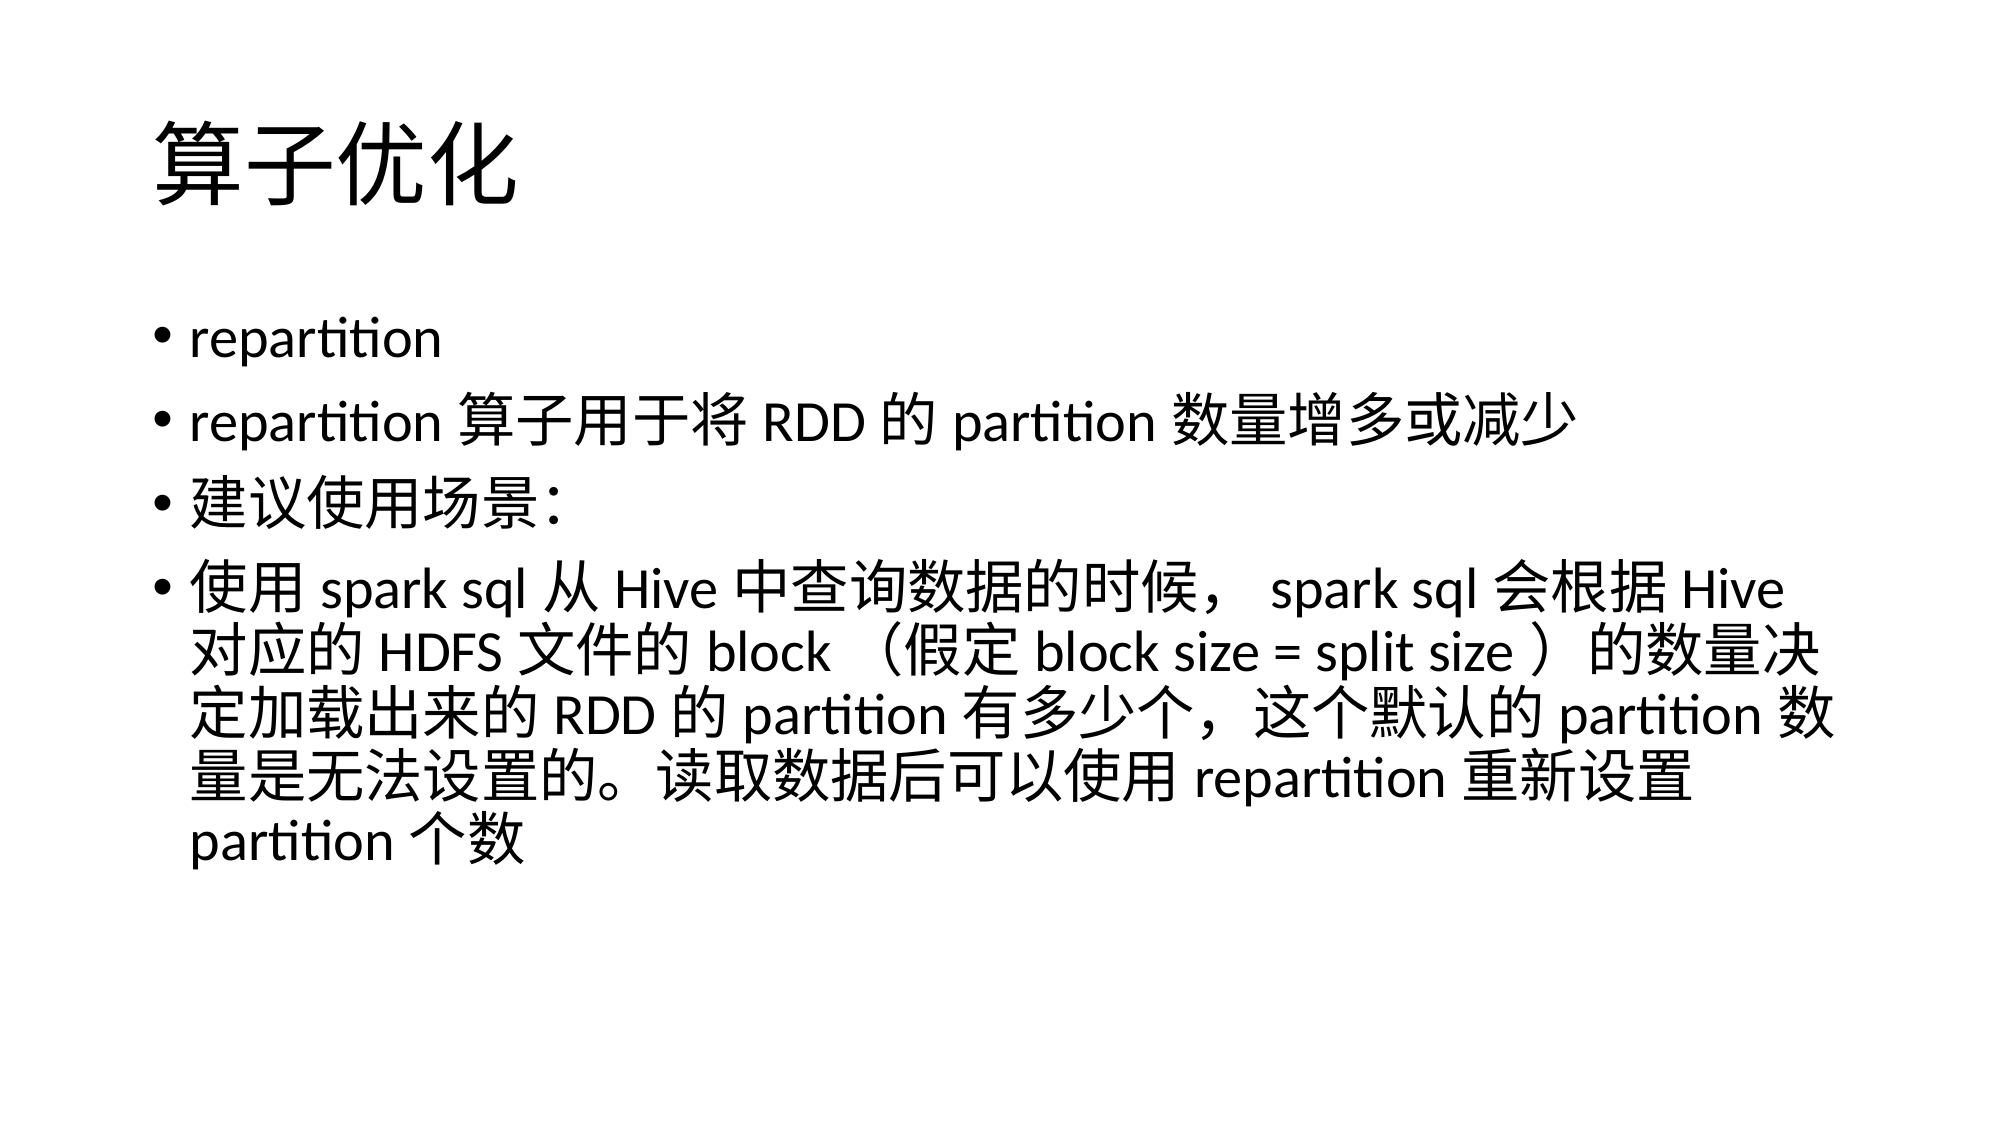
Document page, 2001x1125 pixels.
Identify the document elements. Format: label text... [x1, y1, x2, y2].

title 算子优化 [137, 59, 1863, 278]
list repartition repartition算子用于将RDD的partition数量增多或减少 建议使用场景： 使用spark sql从Hive中查询数据的时候，spark sql会根据Hive对应的HDFS文件的block（假定block size = split size）的数量决定加载出来的RDD的partition有多少个，这个默认的partition数量是无法设置的。读取数据后可以使用repartition重新设置partition个数 [137, 299, 1863, 1014]
